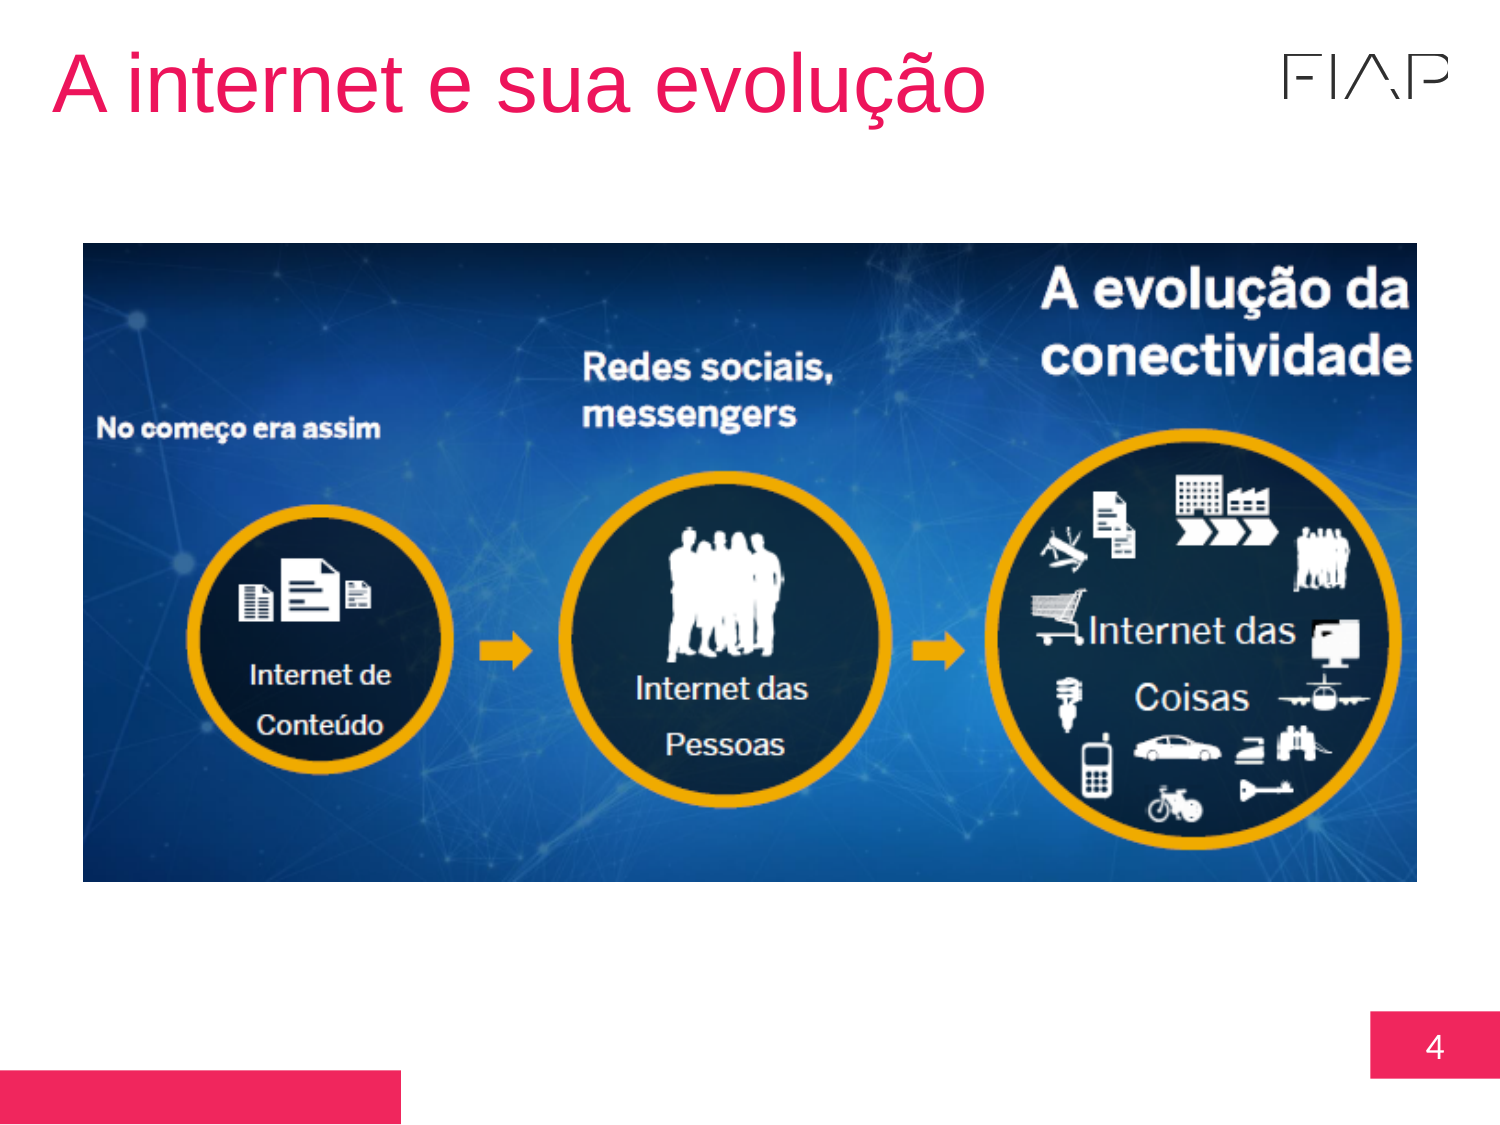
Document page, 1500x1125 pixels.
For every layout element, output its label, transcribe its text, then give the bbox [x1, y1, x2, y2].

text_box A internet e sua evolução [37, 21, 1075, 137]
picture [1284, 54, 1448, 99]
picture [82, 243, 1417, 882]
